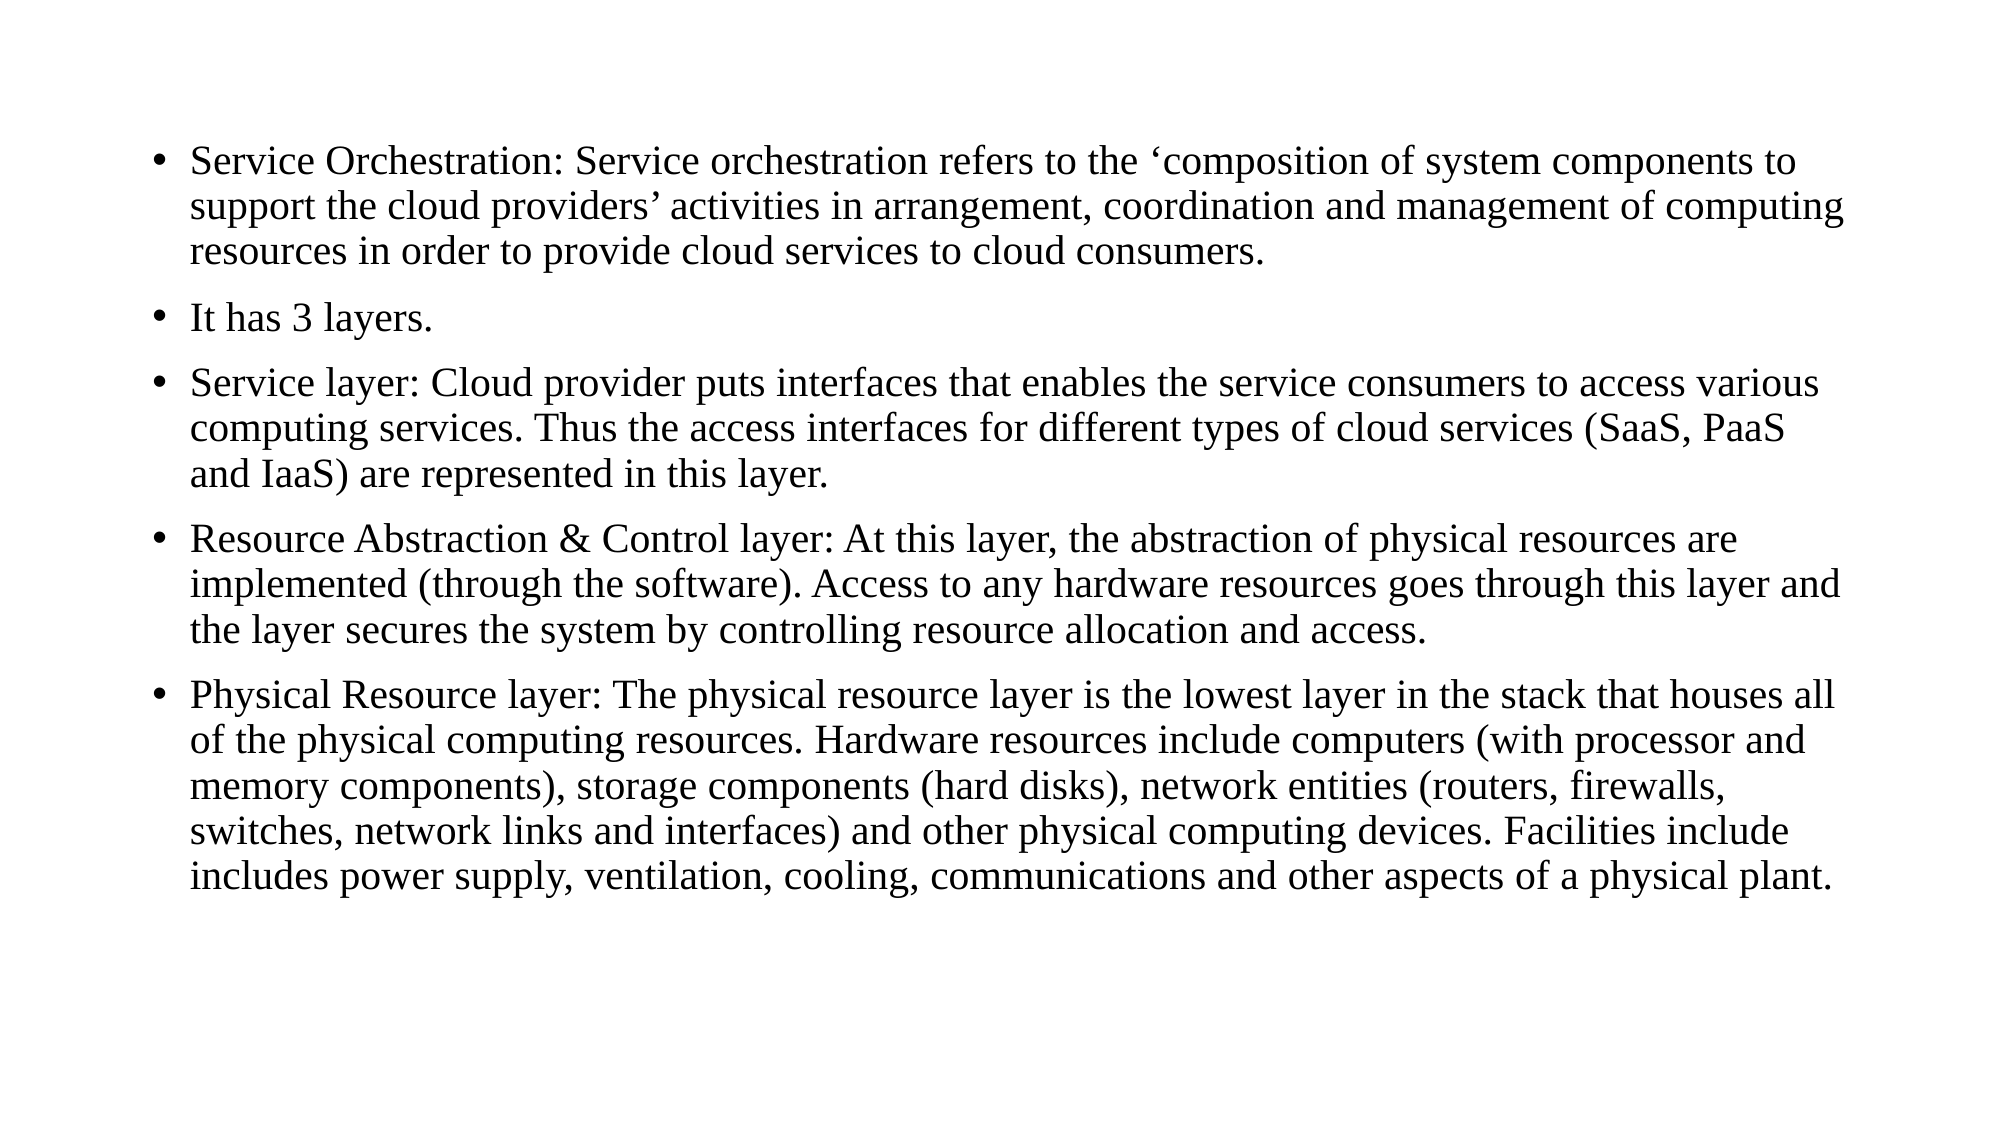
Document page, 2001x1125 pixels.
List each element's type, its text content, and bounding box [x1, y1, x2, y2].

list Service Orchestration: Service orchestration refers to the ‘composition of system components to support the cloud providers’ activities in arrangement, coordination and management of computing resources in order to provide cloud services to cloud consumers. It has 3 layers. Service layer: Cloud provider puts interfaces that enables the service consumers to access various computing services. Thus the access interfaces for different types of cloud services (SaaS, PaaS and IaaS) are represented in this layer. Resource Abstraction & Control layer: At this layer, the abstraction of physical resources are implemented (through the software). Access to any hardware resources goes through this layer and the layer secures the system by controlling resource allocation and access. Physical Resource layer: The physical resource layer is the lowest layer in the stack that houses all of the physical computing resources. Hardware resources include computers (with processor and memory components), storage components (hard disks), network entities (routers, firewalls, switches, network links and interfaces) and other physical computing devices. Facilities include includes power supply, ventilation, cooling, communications and other aspects of a physical plant. [137, 131, 1863, 1014]
